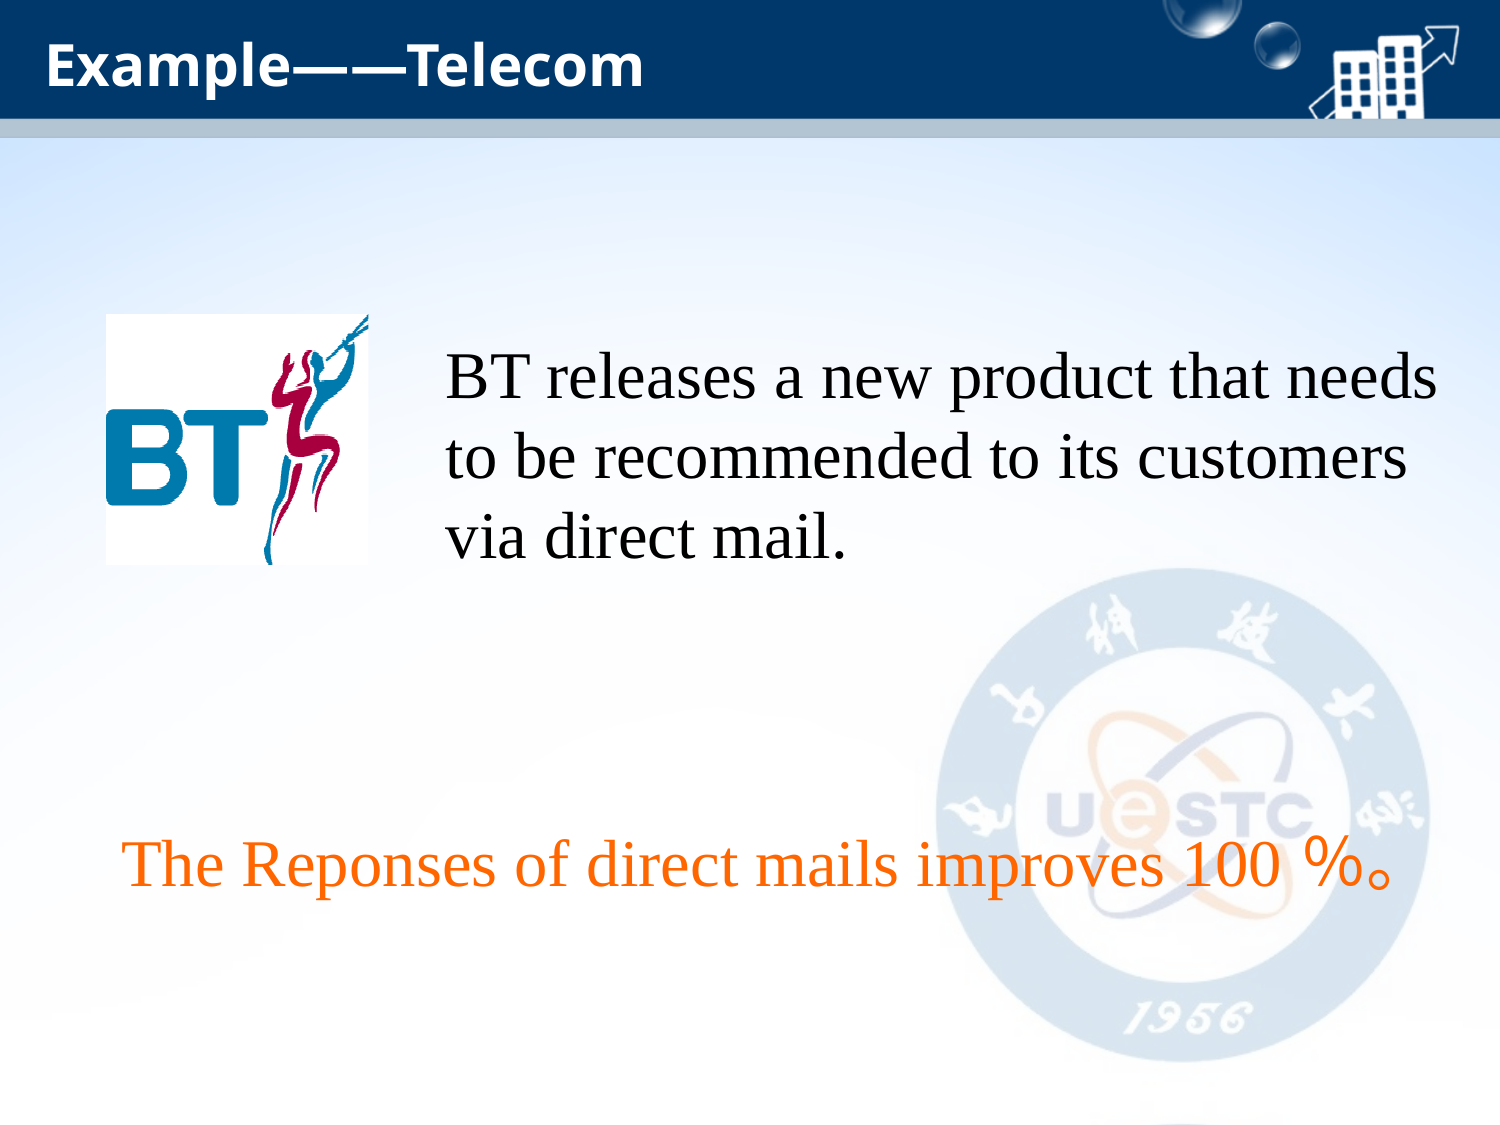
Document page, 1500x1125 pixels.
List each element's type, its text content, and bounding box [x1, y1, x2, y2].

text_box Example——Telecom [29, 11, 1125, 114]
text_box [105, 314, 369, 566]
text_box BT releases a new product that needs to be recommended to its customers via direct mail. [430, 324, 1463, 693]
picture [0, 0, 1500, 1125]
text_box The Reponses of direct mails improves 100％。 [106, 812, 1463, 908]
